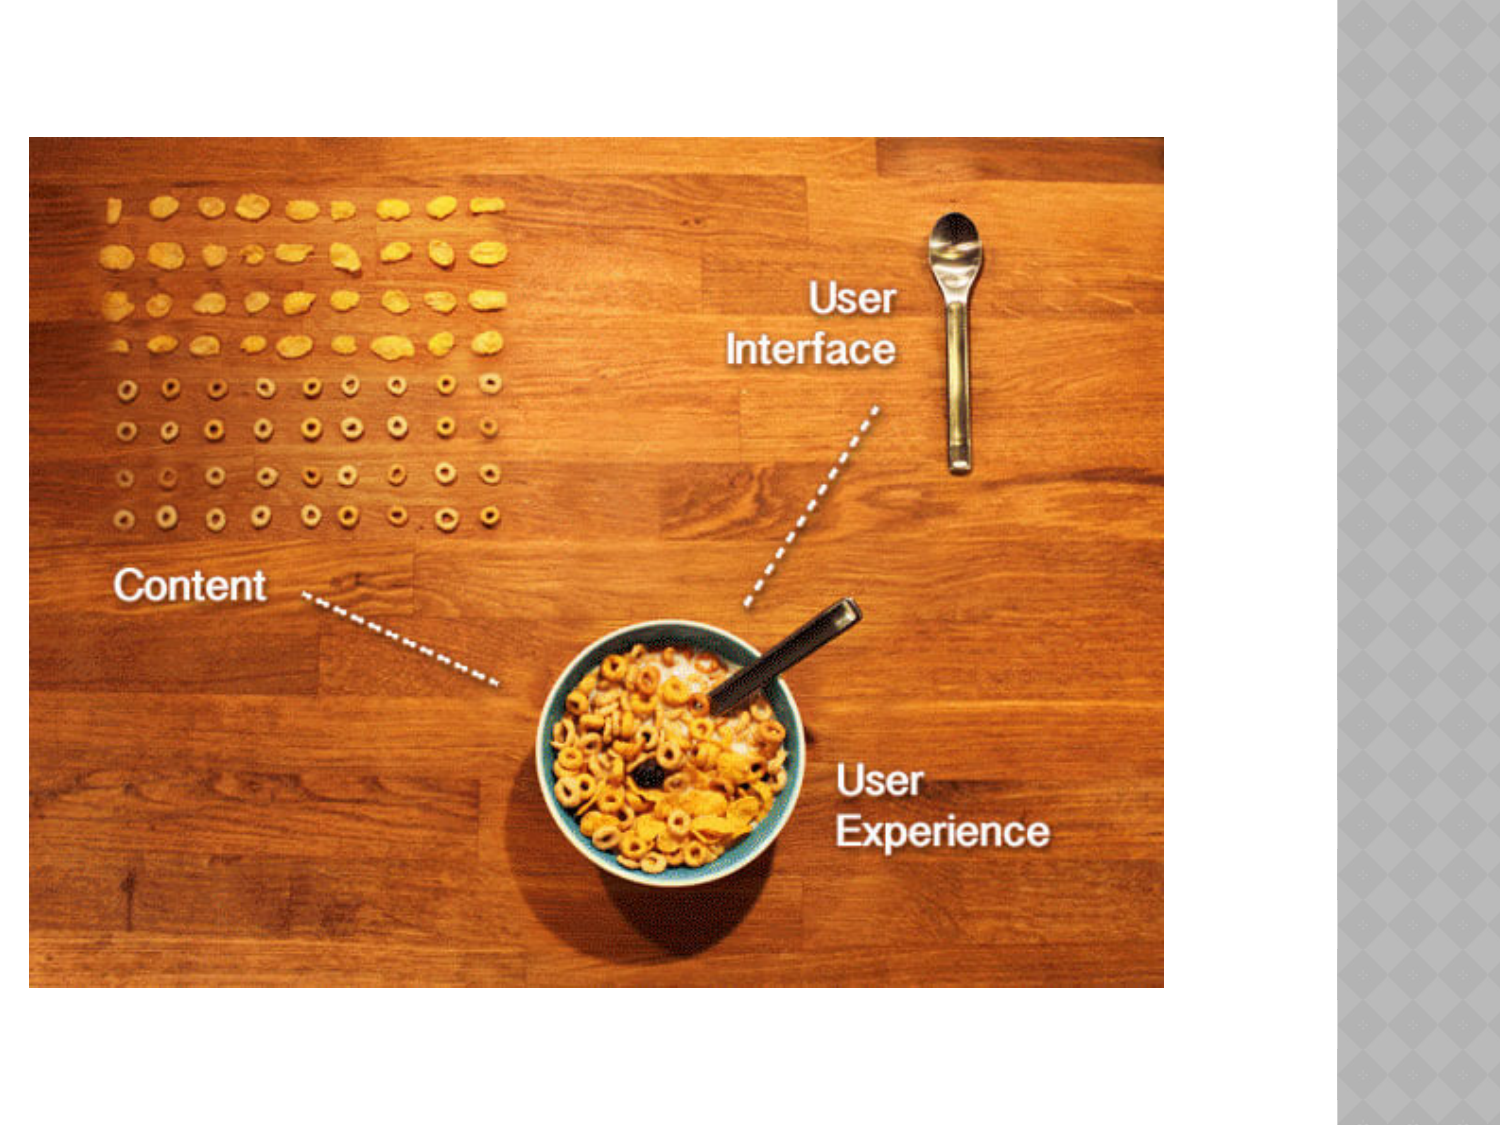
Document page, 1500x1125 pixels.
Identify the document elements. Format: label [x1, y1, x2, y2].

picture [28, 136, 1164, 989]
